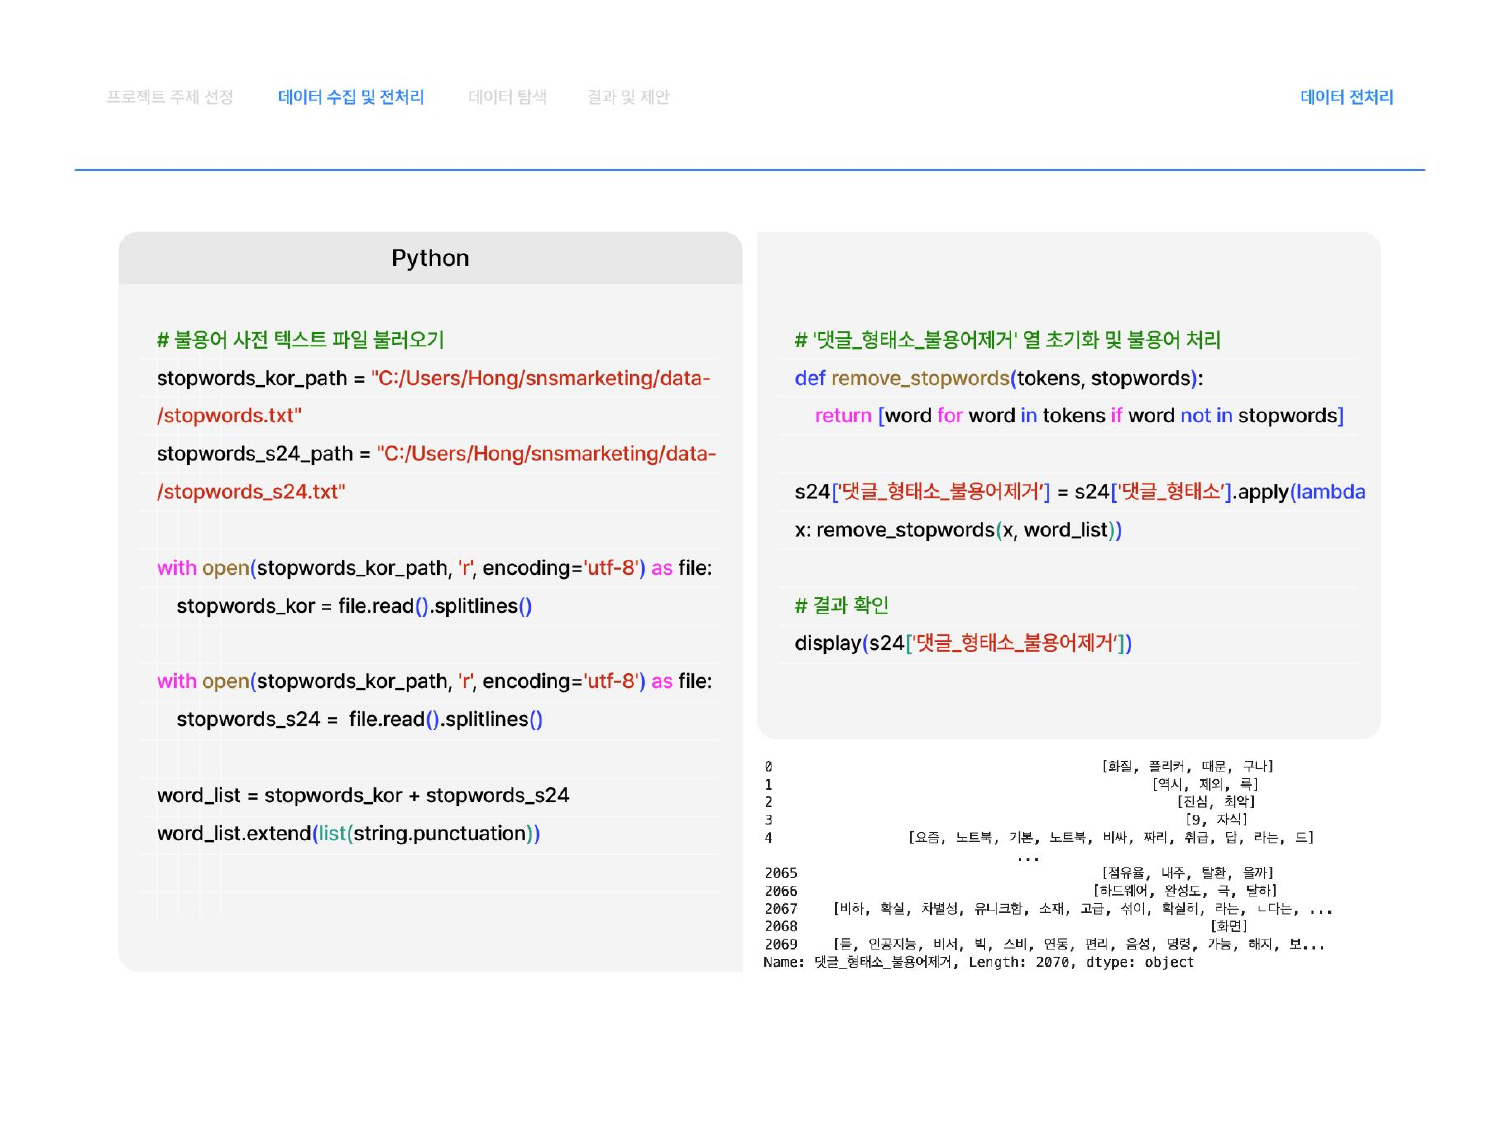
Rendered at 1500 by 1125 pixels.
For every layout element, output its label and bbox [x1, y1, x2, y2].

picture [24, 24, 1476, 1051]
